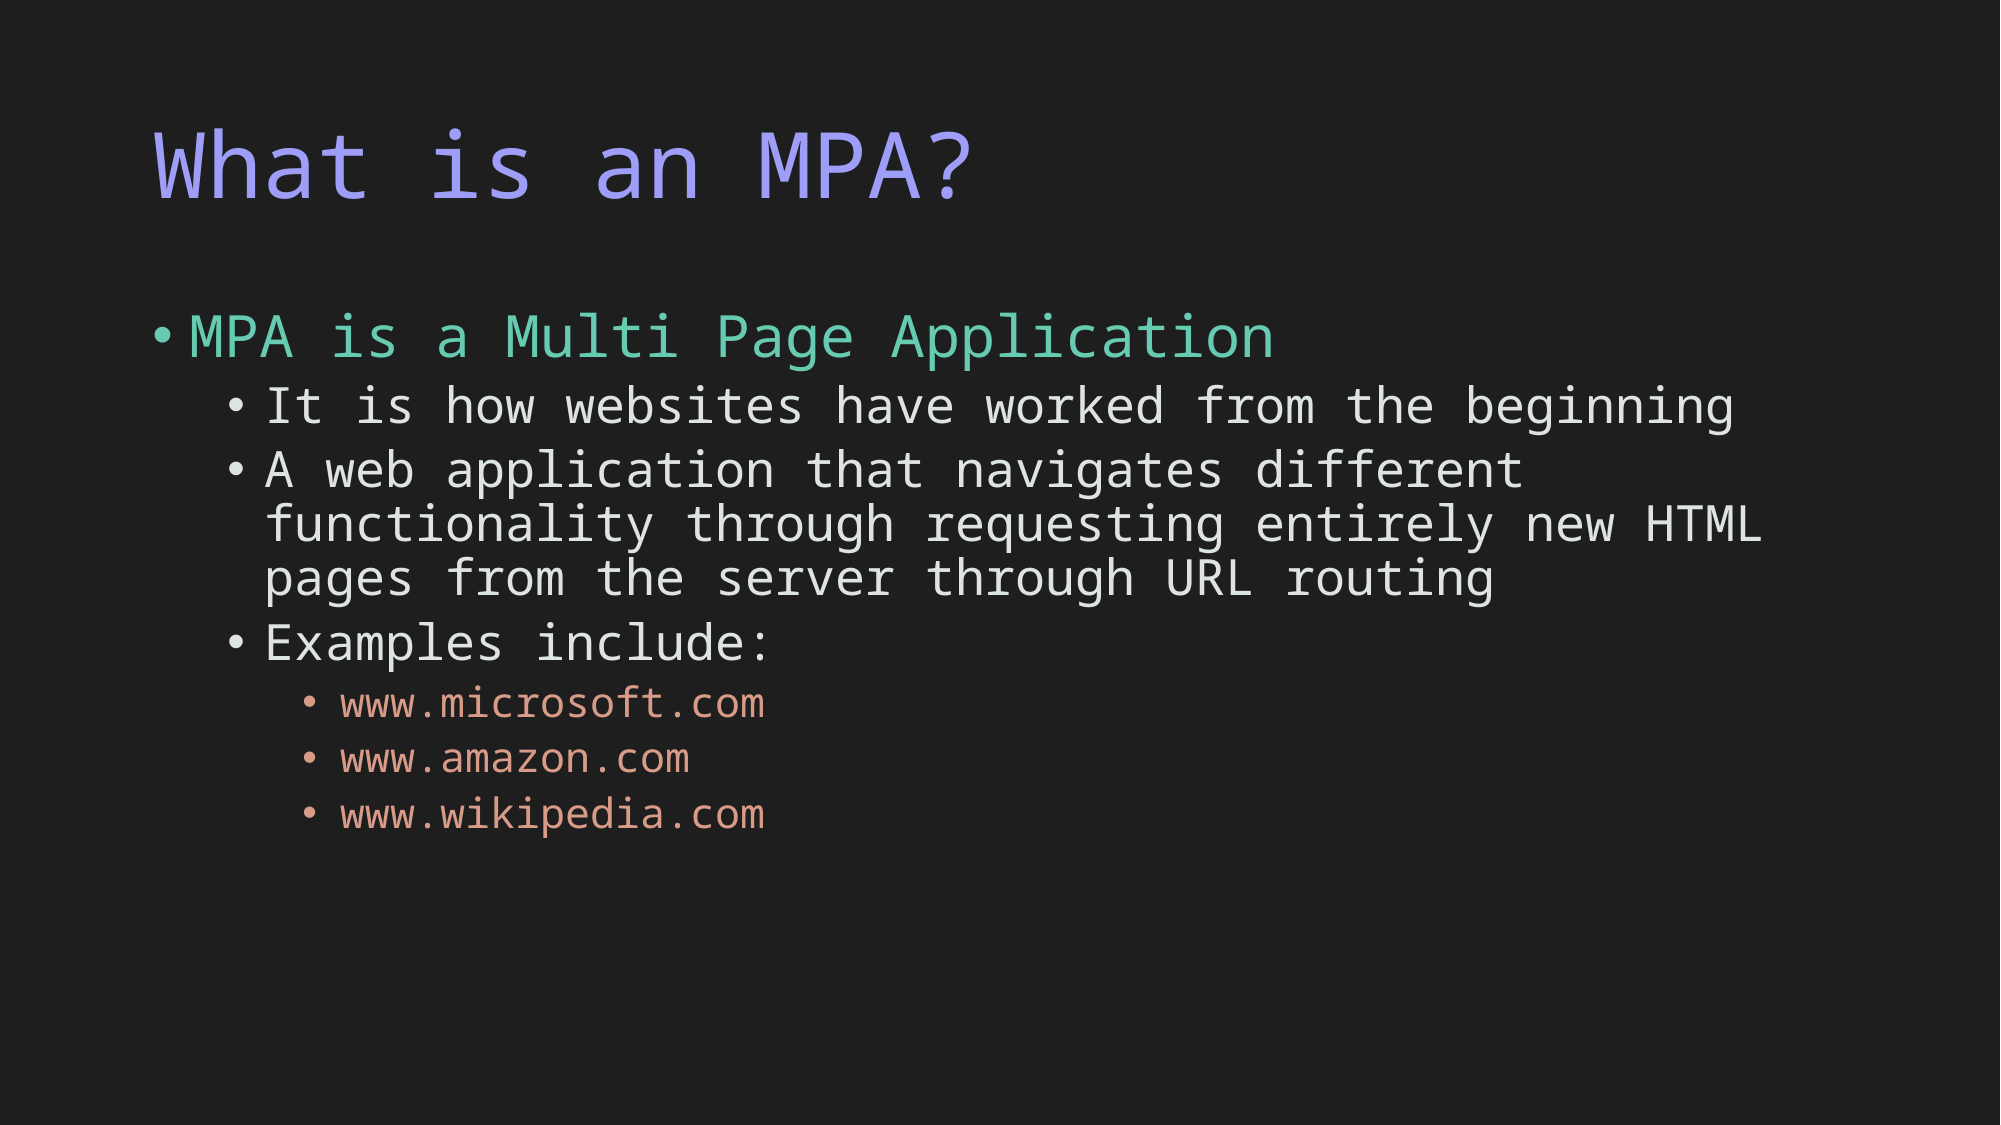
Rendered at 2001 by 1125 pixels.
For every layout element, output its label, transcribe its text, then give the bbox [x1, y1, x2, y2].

title What is an MPA? [137, 59, 1863, 278]
list MPA is a Multi Page Application It is how websites have worked from the beginning A web application that navigates different functionality through requesting entirely new HTML pages from the server through URL routing Examples include: www.microsoft.com www.amazon.com www.wikipedia.com [137, 299, 1863, 1014]
